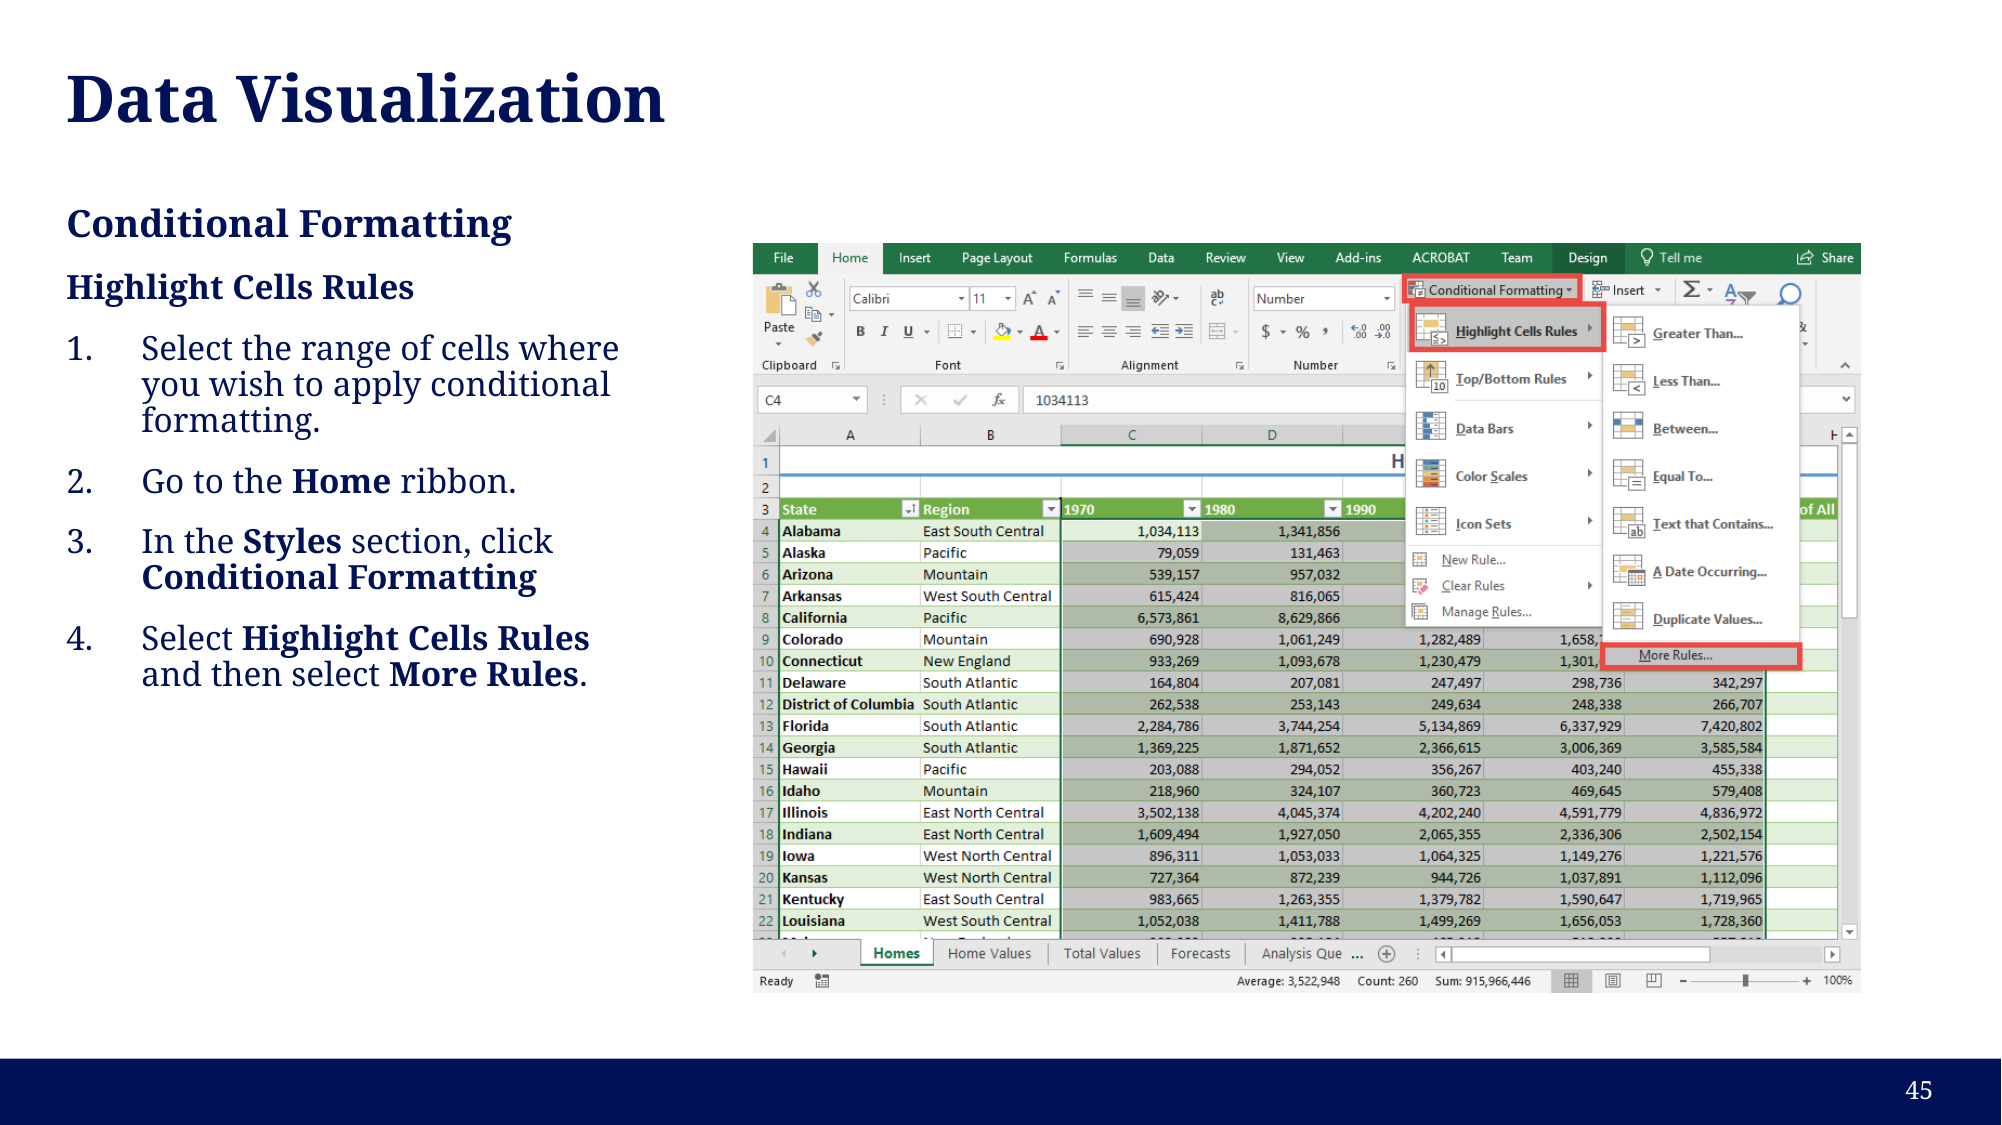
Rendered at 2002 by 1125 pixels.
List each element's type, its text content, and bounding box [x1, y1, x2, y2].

slide_number 45 [1498, 1061, 1949, 1122]
title Data Visualization [66, 66, 1935, 138]
list Conditional Formatting Highlight Cells Rules Select the range of cells where you wish to apply conditional formatting. Go to the Home ribbon. In the Styles section, click Conditional Formatting Select Highlight Cells Rules and then select More Rules. [66, 205, 647, 993]
picture [752, 243, 1862, 993]
